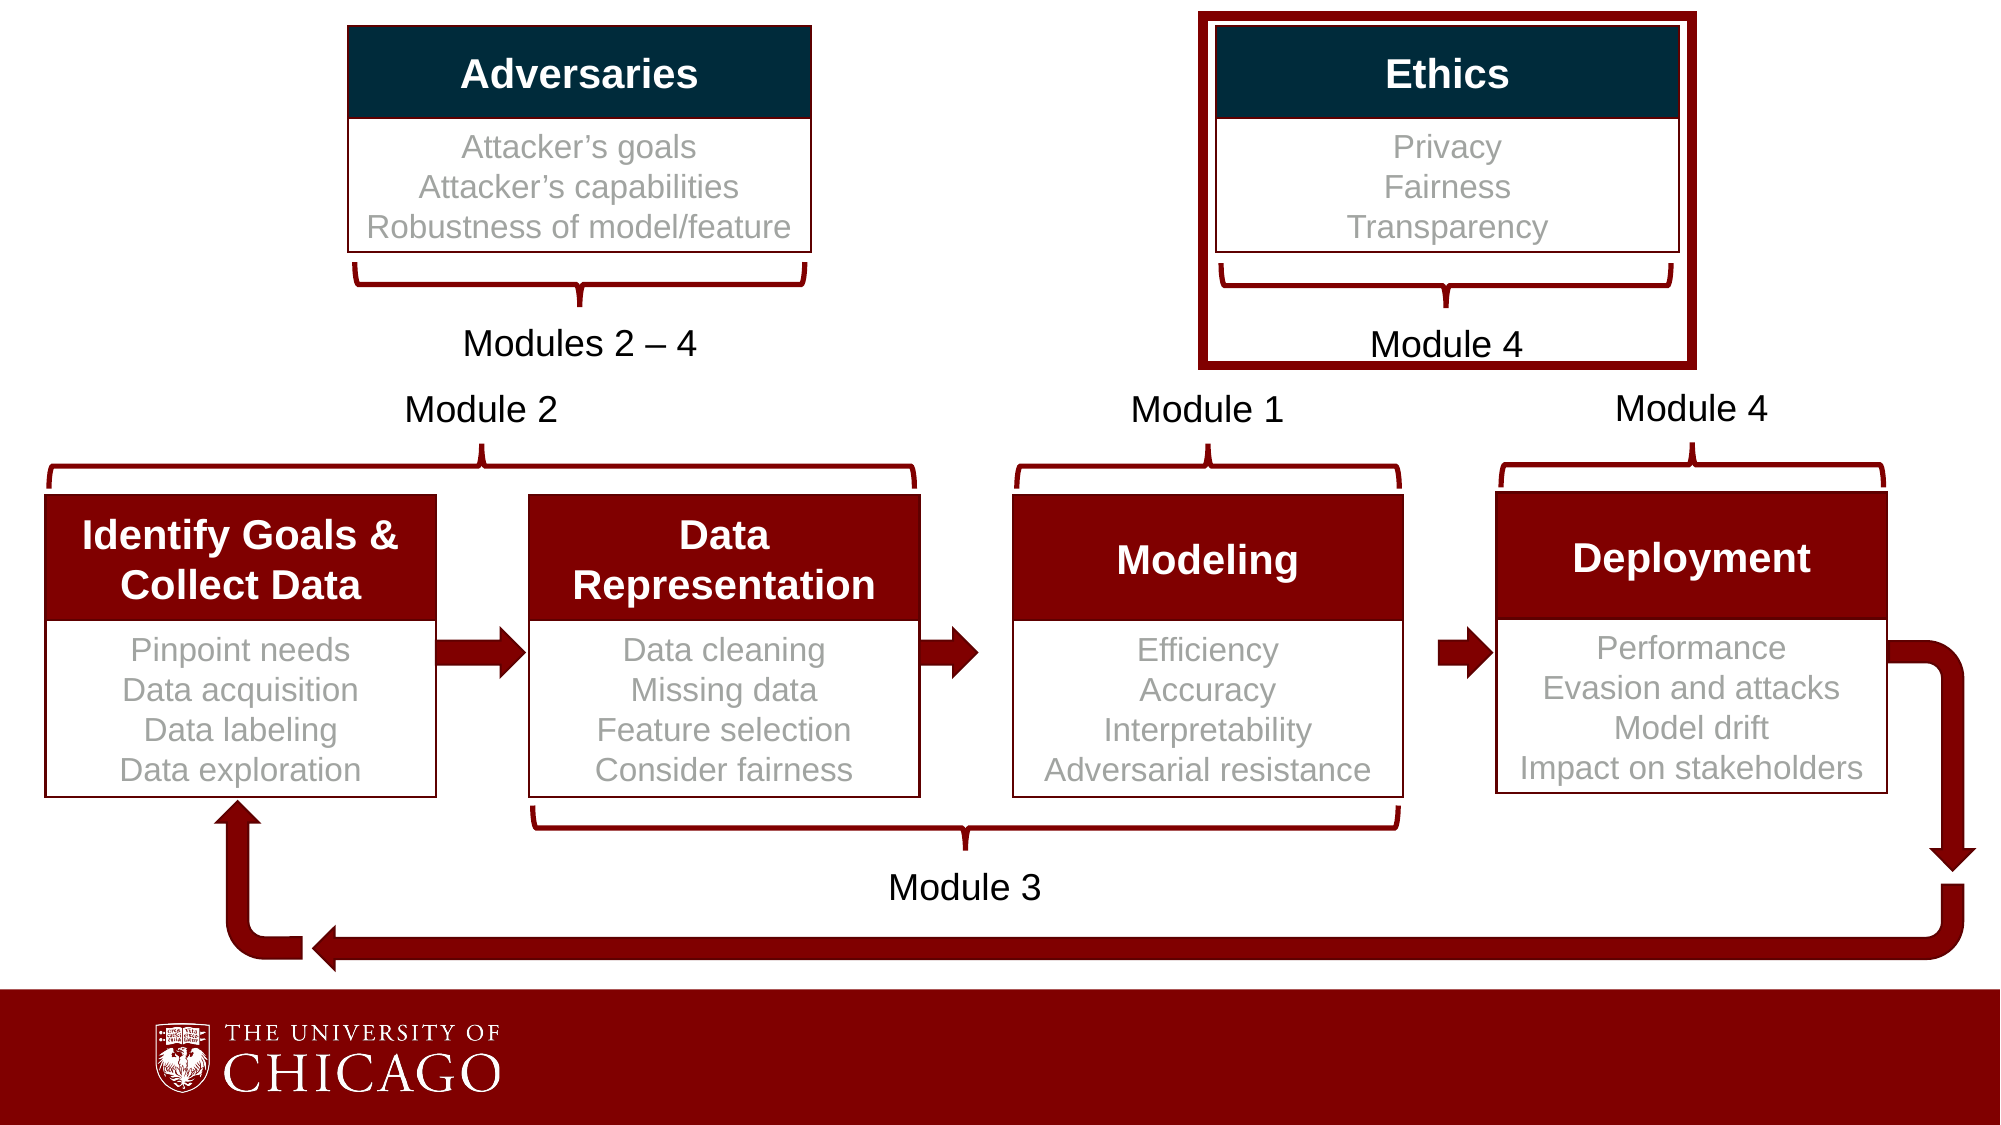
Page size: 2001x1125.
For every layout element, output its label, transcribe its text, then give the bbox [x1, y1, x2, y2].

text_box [1012, 495, 1493, 797]
text_box Module 2 [389, 378, 574, 438]
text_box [529, 495, 978, 797]
text_box [1888, 640, 1977, 872]
text_box Module 3 [873, 855, 1057, 915]
text_box [354, 262, 806, 308]
text_box [1016, 443, 1400, 489]
text_box [311, 883, 1965, 973]
text_box Module 4 [1354, 366, 1539, 373]
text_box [1216, 25, 1680, 253]
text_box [347, 25, 811, 253]
text_box [532, 805, 1399, 851]
text_box Modules 2 – 4 [447, 311, 713, 372]
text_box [1496, 492, 1887, 794]
text_box Module 1 [1115, 378, 1300, 438]
text_box [213, 799, 303, 960]
text_box [48, 443, 915, 489]
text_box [45, 495, 525, 797]
text_box [1202, 15, 1693, 366]
text_box Module 4 [1600, 376, 1784, 437]
text_box [1500, 442, 1885, 488]
